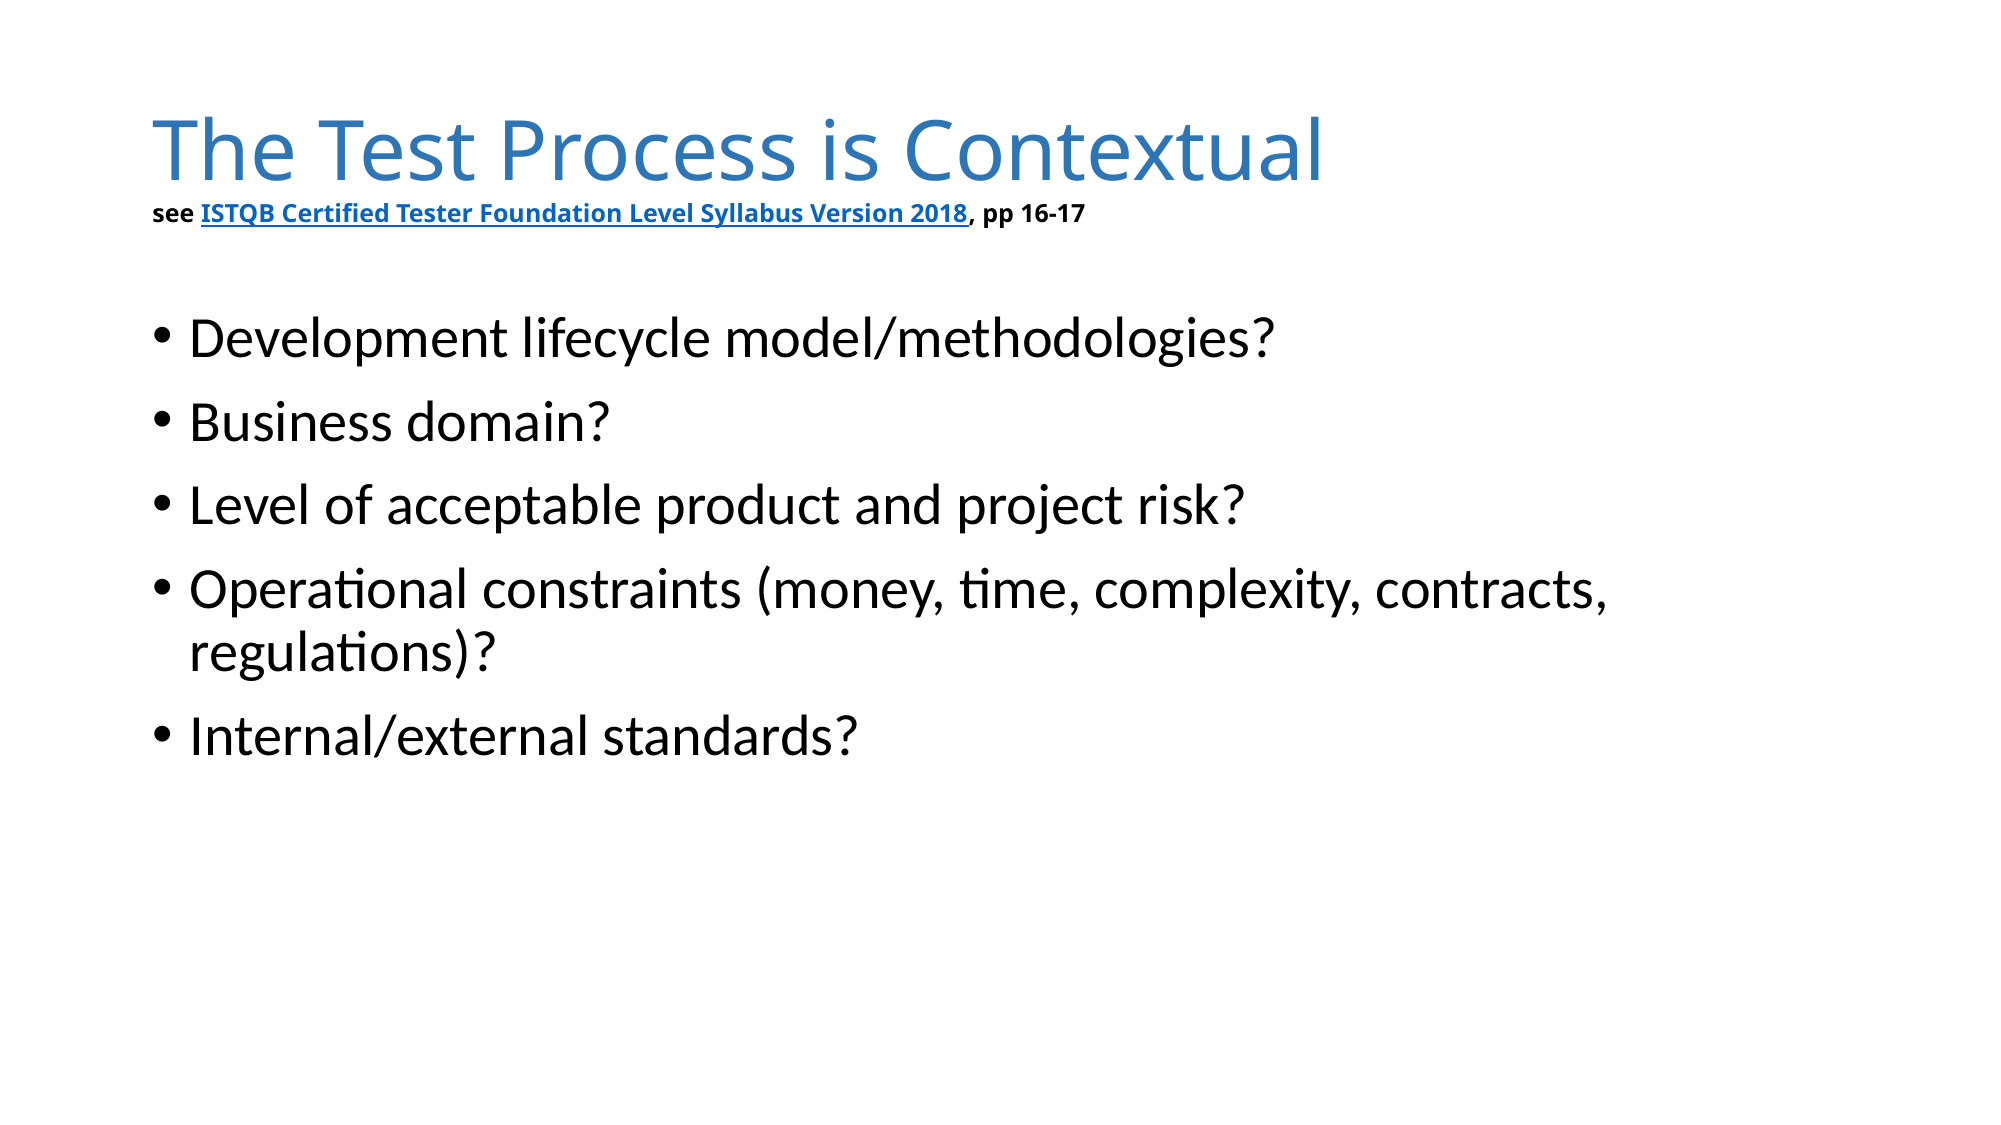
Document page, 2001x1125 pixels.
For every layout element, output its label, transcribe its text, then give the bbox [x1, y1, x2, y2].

title The Test Process is Contextual see ISTQB Certified Tester Foundation Level Syllabus Version 2018, pp 16-17 [137, 59, 1863, 278]
list Development lifecycle model/methodologies? Business domain? Level of acceptable product and project risk? Operational constraints (money, time, complexity, contracts, regulations)? Internal/external standards? [137, 299, 1863, 1014]
